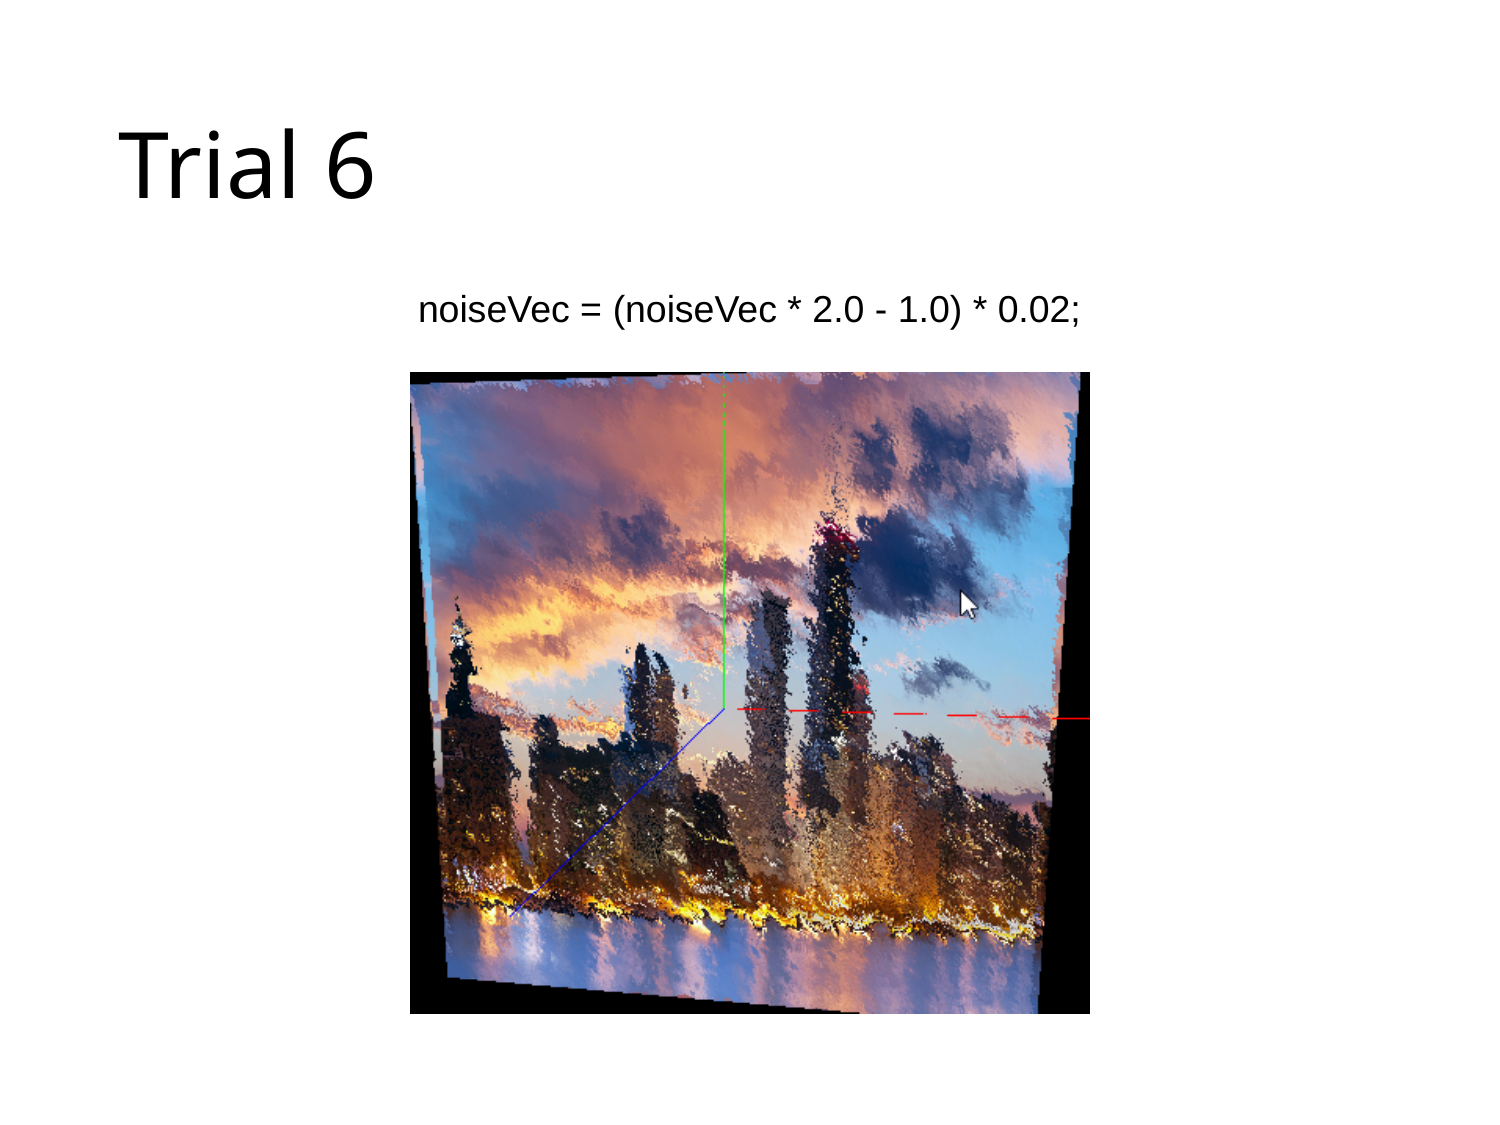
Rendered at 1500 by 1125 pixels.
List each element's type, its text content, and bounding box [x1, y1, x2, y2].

picture [410, 372, 1090, 1014]
text_box noiseVec = (noiseVec * 2.0 - 1.0) * 0.02; [403, 277, 1097, 337]
title Trial 6 [103, 59, 1397, 278]
